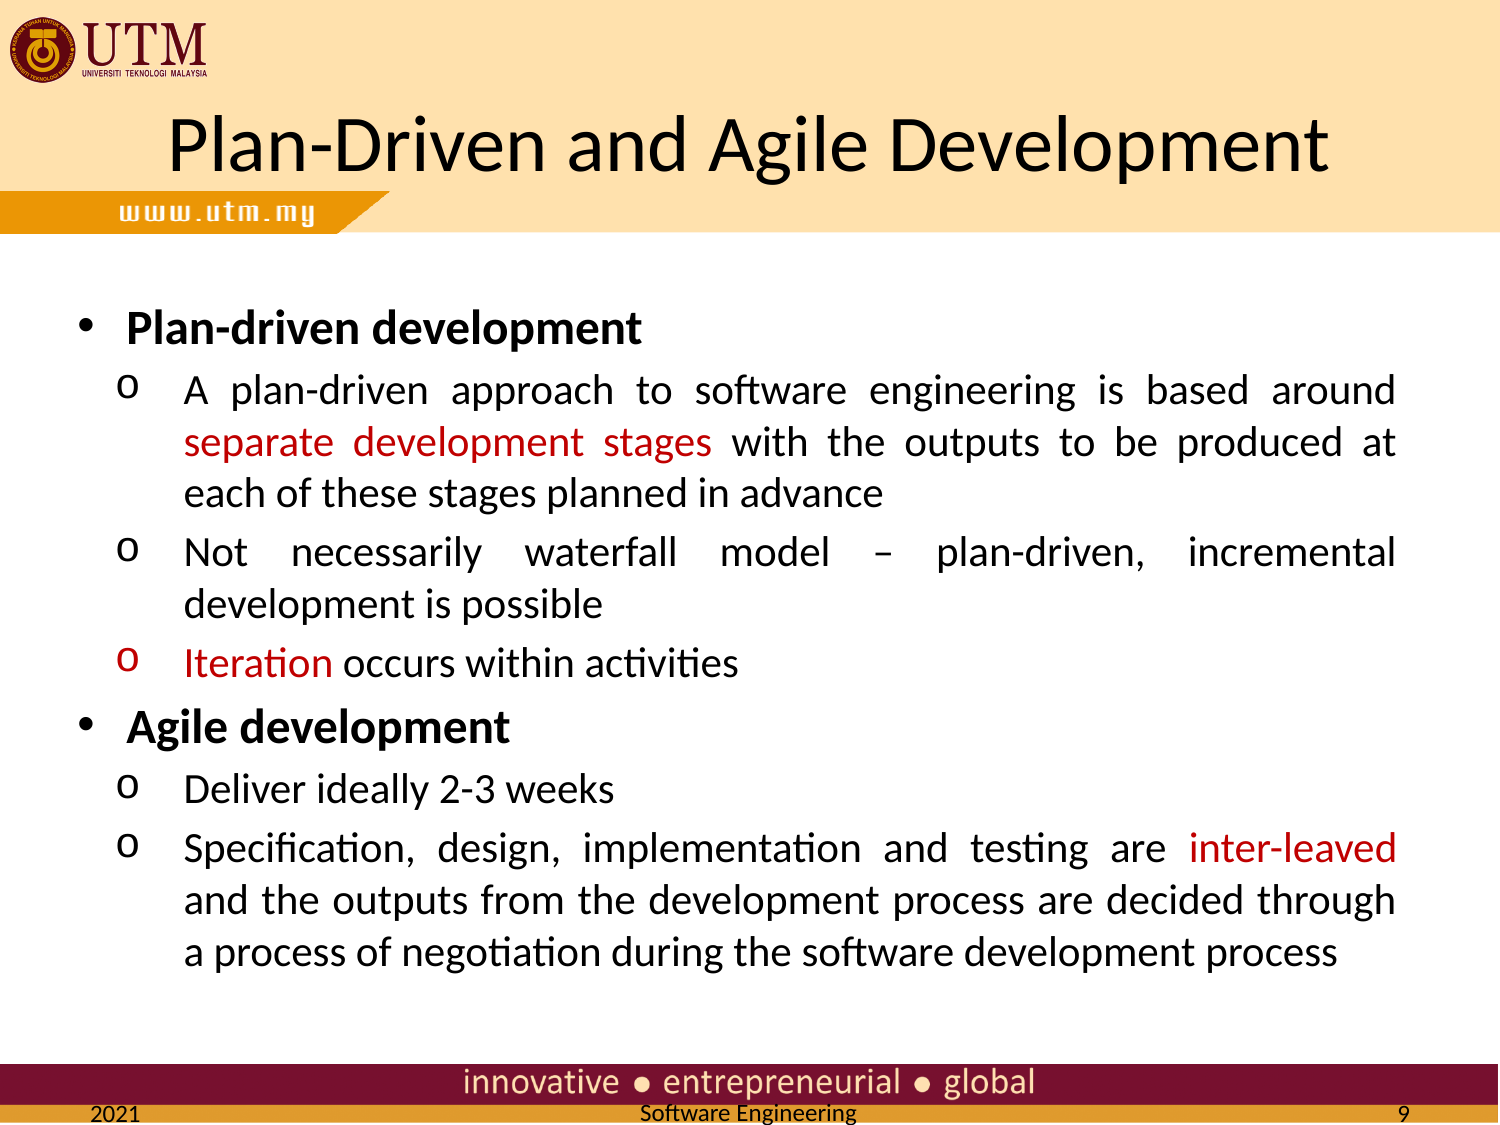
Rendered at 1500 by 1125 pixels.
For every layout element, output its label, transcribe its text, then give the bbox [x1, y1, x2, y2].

slide_number ‹#› [1074, 1082, 1425, 1125]
footer Software Engineering [425, 1086, 1074, 1125]
picture [10, 17, 207, 83]
title Plan-Driven and Agile Development [75, 45, 1425, 233]
list Plan-driven development A plan-driven approach to software engineering is based around separate development stages with the outputs to be produced at each of these stages planned in advance Not necessarily waterfall model – plan-driven, incremental development is possible Iteration occurs within activities Agile development Deliver ideally 2-3 weeks Specification, design, implementation and testing are inter-leaved and the outputs from the development process are decided through a process of negotiation during the software development process [62, 287, 1413, 1030]
picture [0, 191, 390, 234]
slide_number 2021 [75, 1082, 425, 1125]
picture [0, 1064, 1498, 1123]
